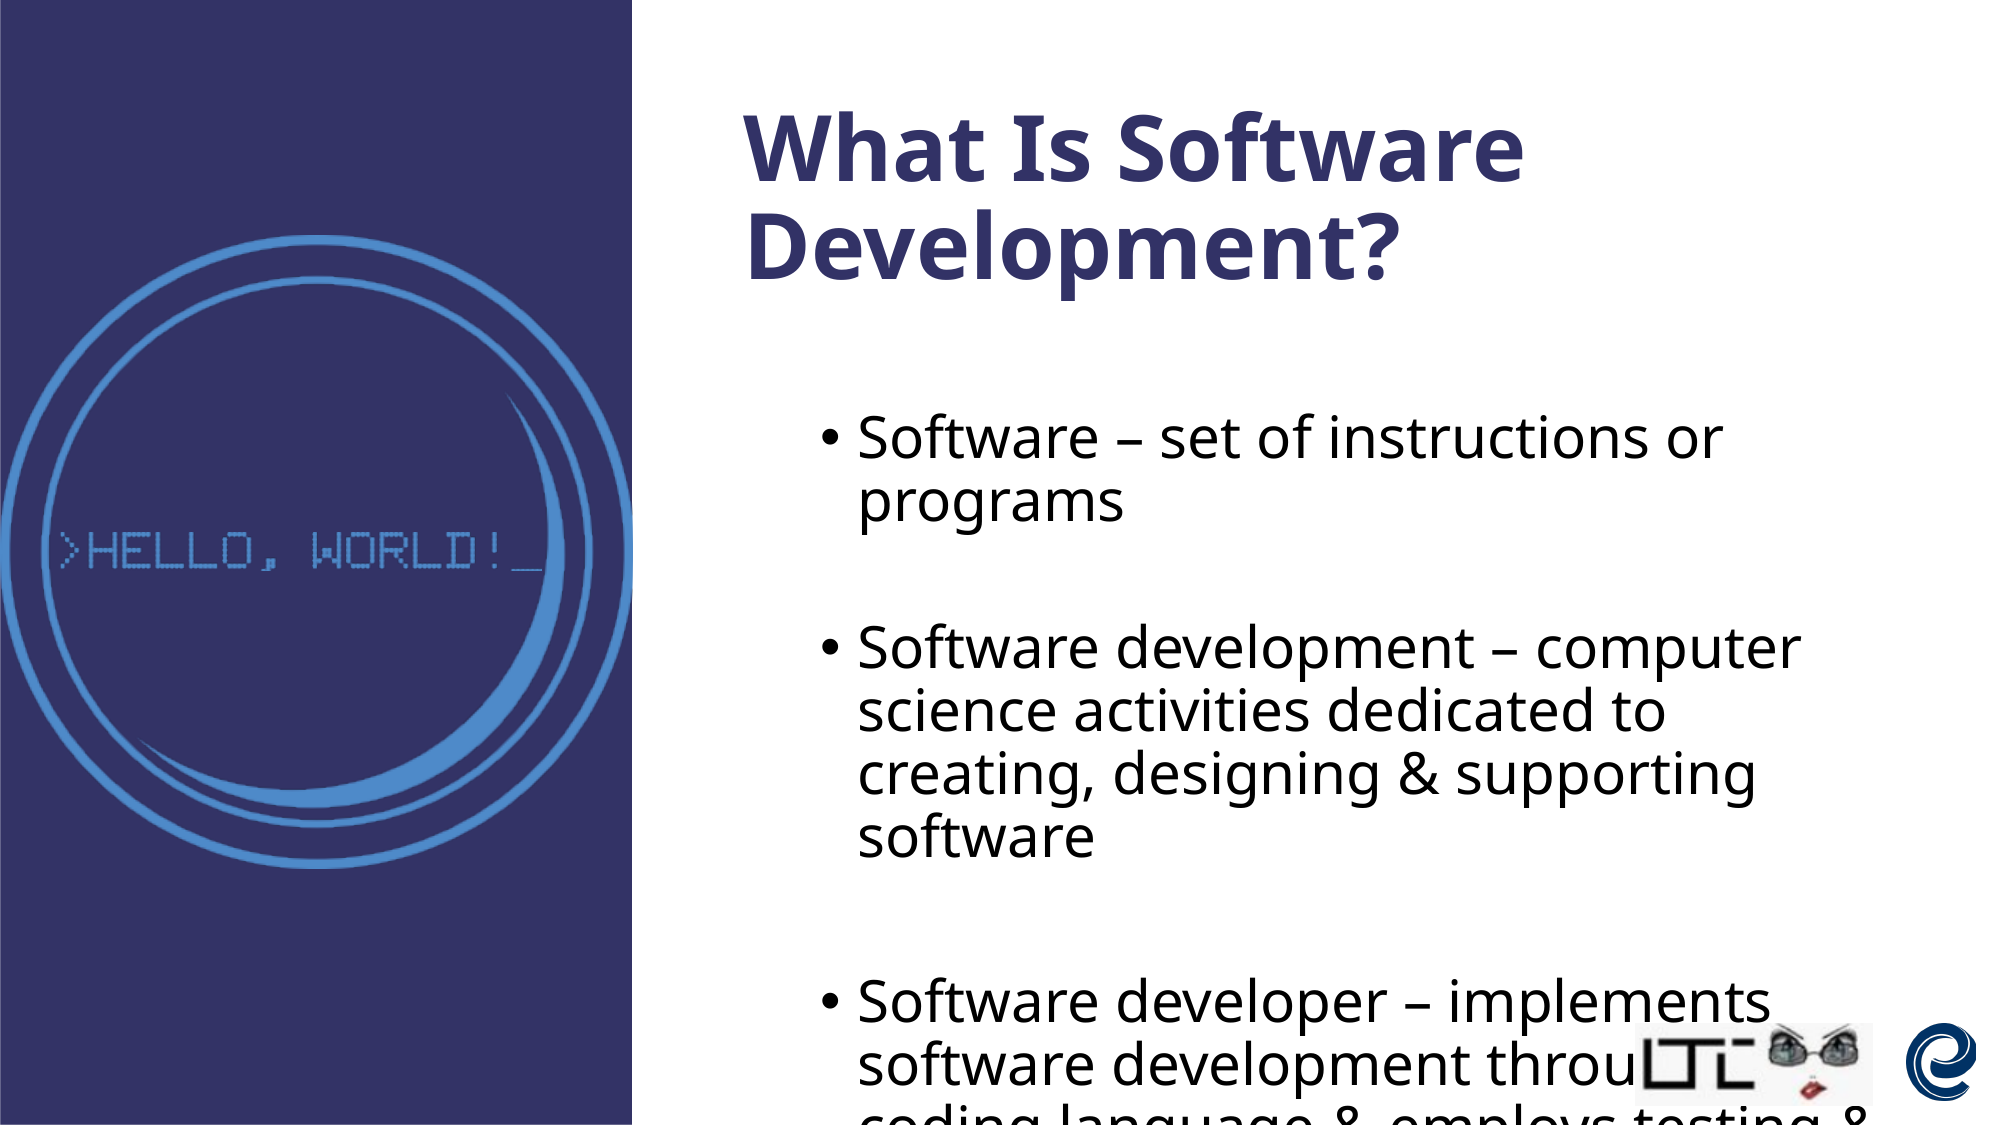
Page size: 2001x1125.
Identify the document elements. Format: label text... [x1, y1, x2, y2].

picture [0, 0, 2001, 1125]
list Software – set of instructions or programs Software development – computer science activities dedicated to creating, designing & supporting software Software developer – implements software development through a coding language & employs testing & maintenance of software [730, 310, 1897, 1003]
title What Is Software Development? [728, 94, 1896, 220]
